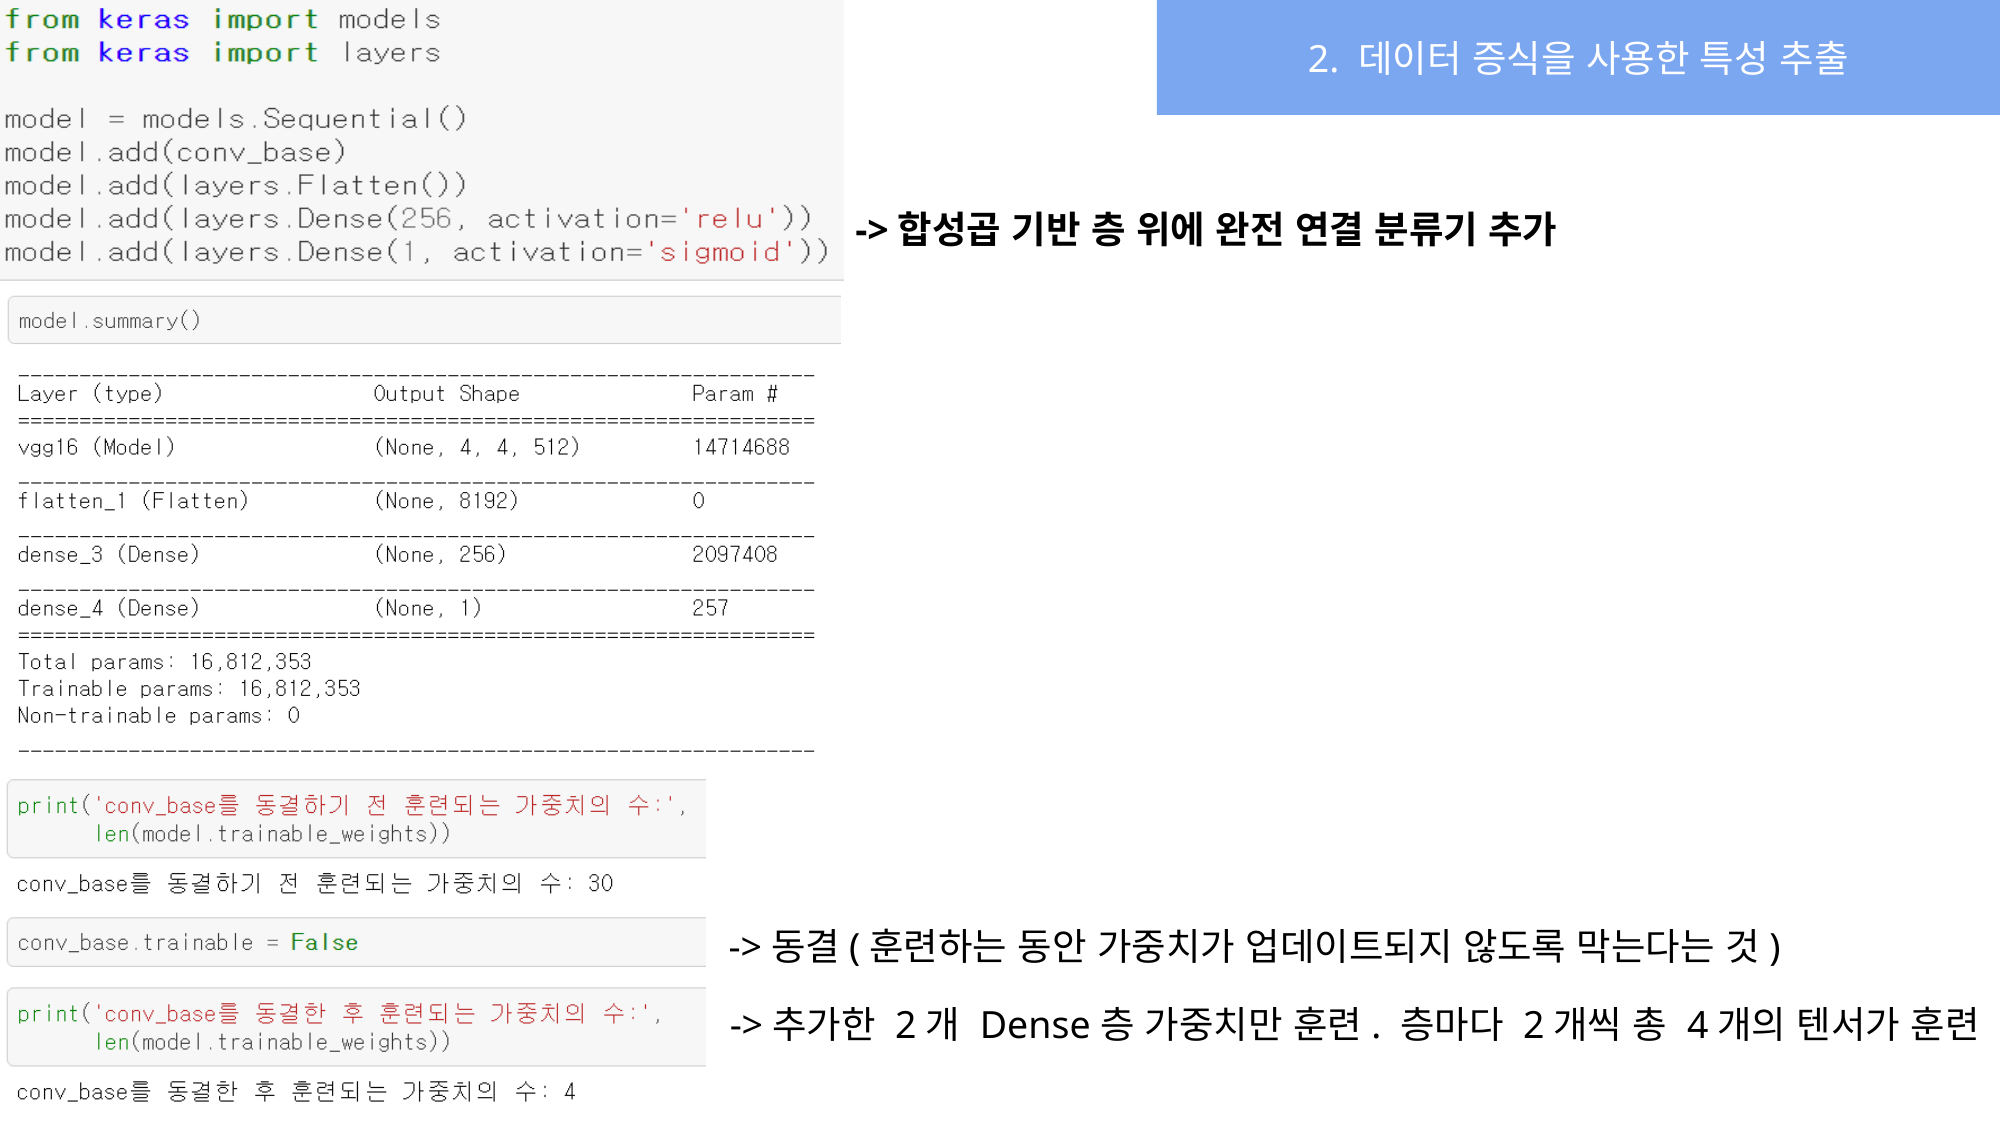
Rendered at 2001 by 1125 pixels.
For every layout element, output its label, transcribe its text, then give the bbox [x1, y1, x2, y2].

text_box ->추가한 2개 Dense층 가중치만 훈련. 층마다 2개씩 총 4개의 텐서가 훈련 [715, 993, 2000, 1054]
text_box 2. 데이터 증식을 사용한 특성 추출 [1156, 0, 2000, 116]
picture [0, 0, 844, 1113]
text_box ->합성곱 기반 층 위에 완전 연결 분류기 추가 [844, 198, 1684, 259]
text_box ->동결(훈련하는 동안 가중치가 업데이트되지 않도록 막는다는 것) [713, 915, 1890, 976]
